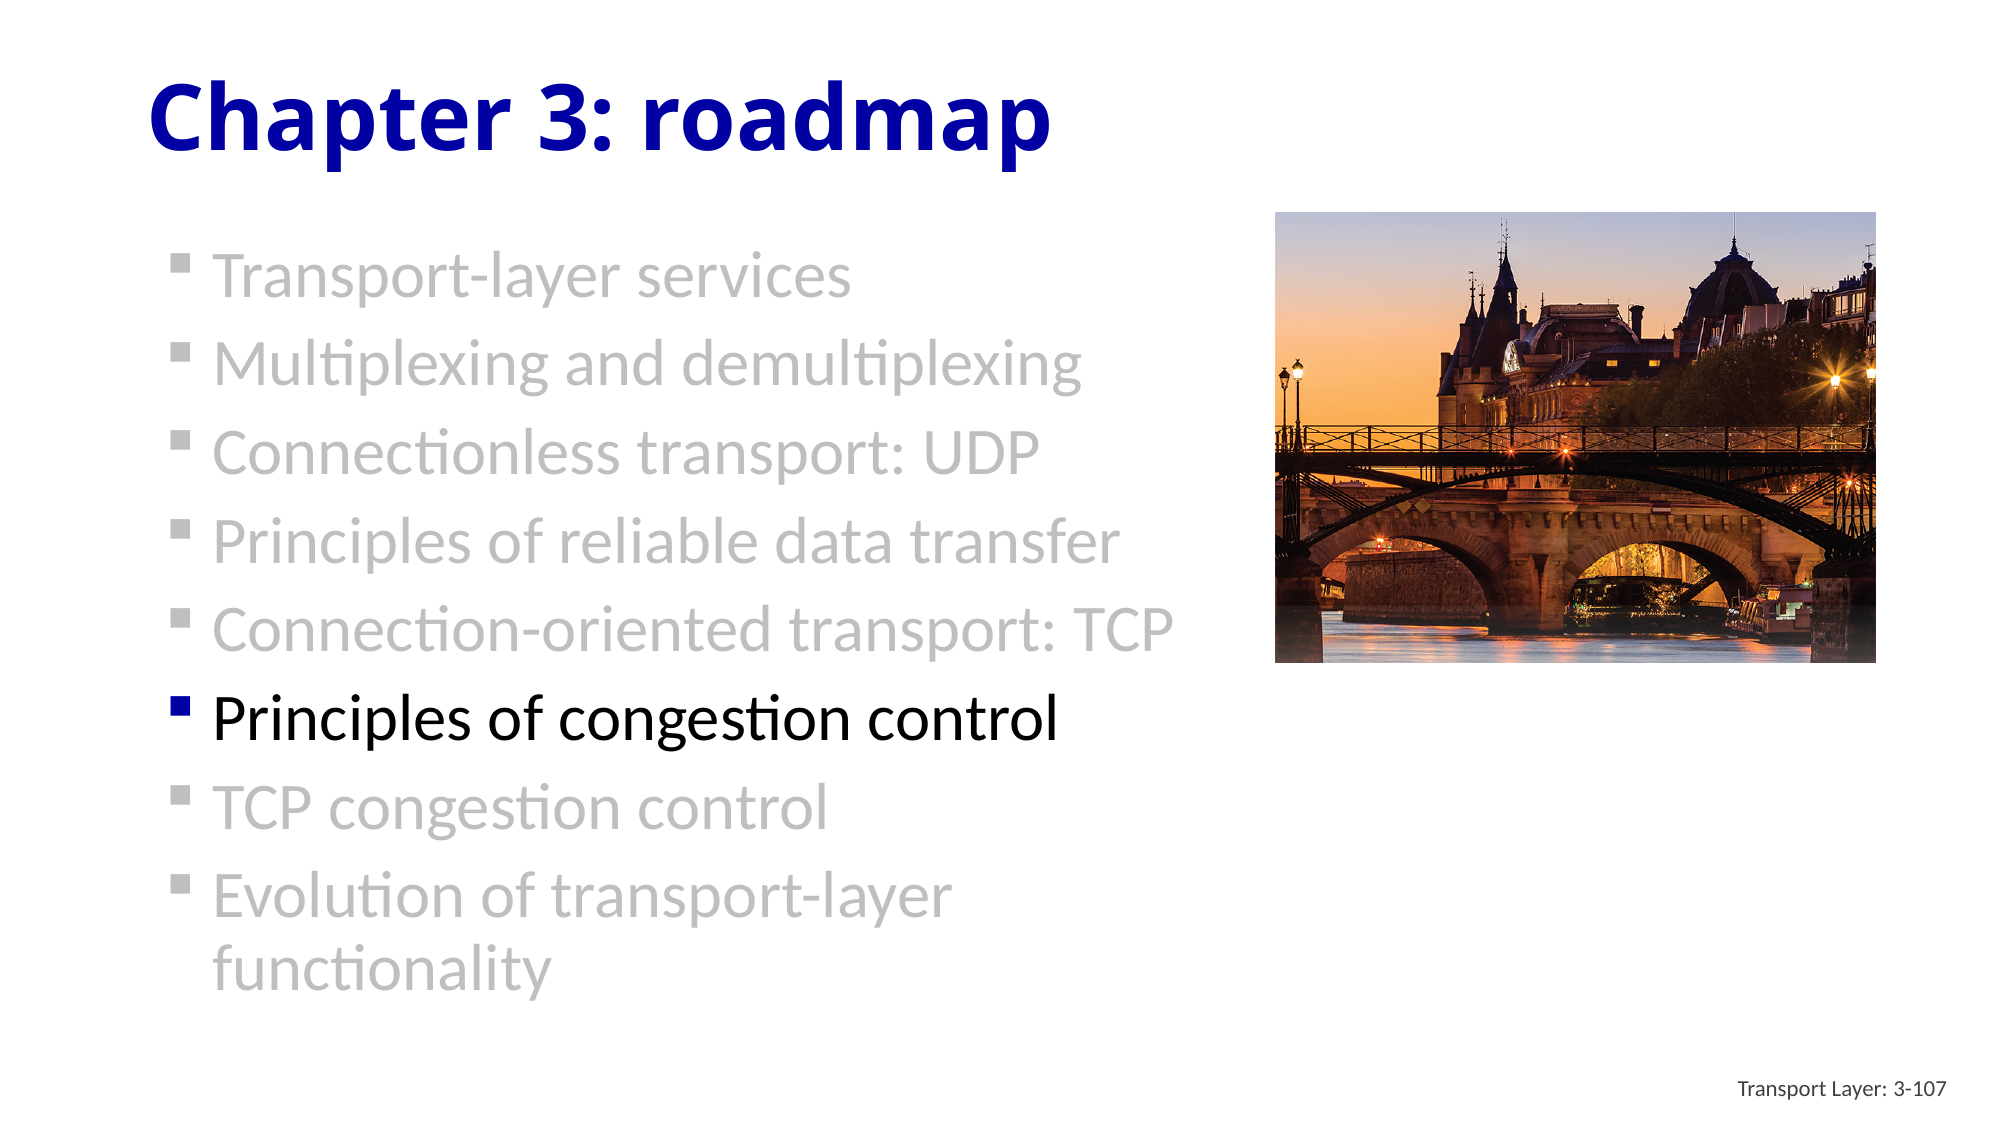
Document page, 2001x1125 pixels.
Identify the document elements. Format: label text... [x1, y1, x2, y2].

title Chapter 3: roadmap [131, 47, 1856, 195]
slide_number Transport Layer: 3-107 [1512, 1056, 1963, 1117]
list Transport-layer services Multiplexing and demultiplexing Connectionless transport: UDP Principles of reliable data transfer Connection-oriented transport: TCP Principles of congestion control TCP congestion control Evolution of transport-layer functionality [131, 231, 1217, 1057]
picture [1275, 212, 1876, 663]
